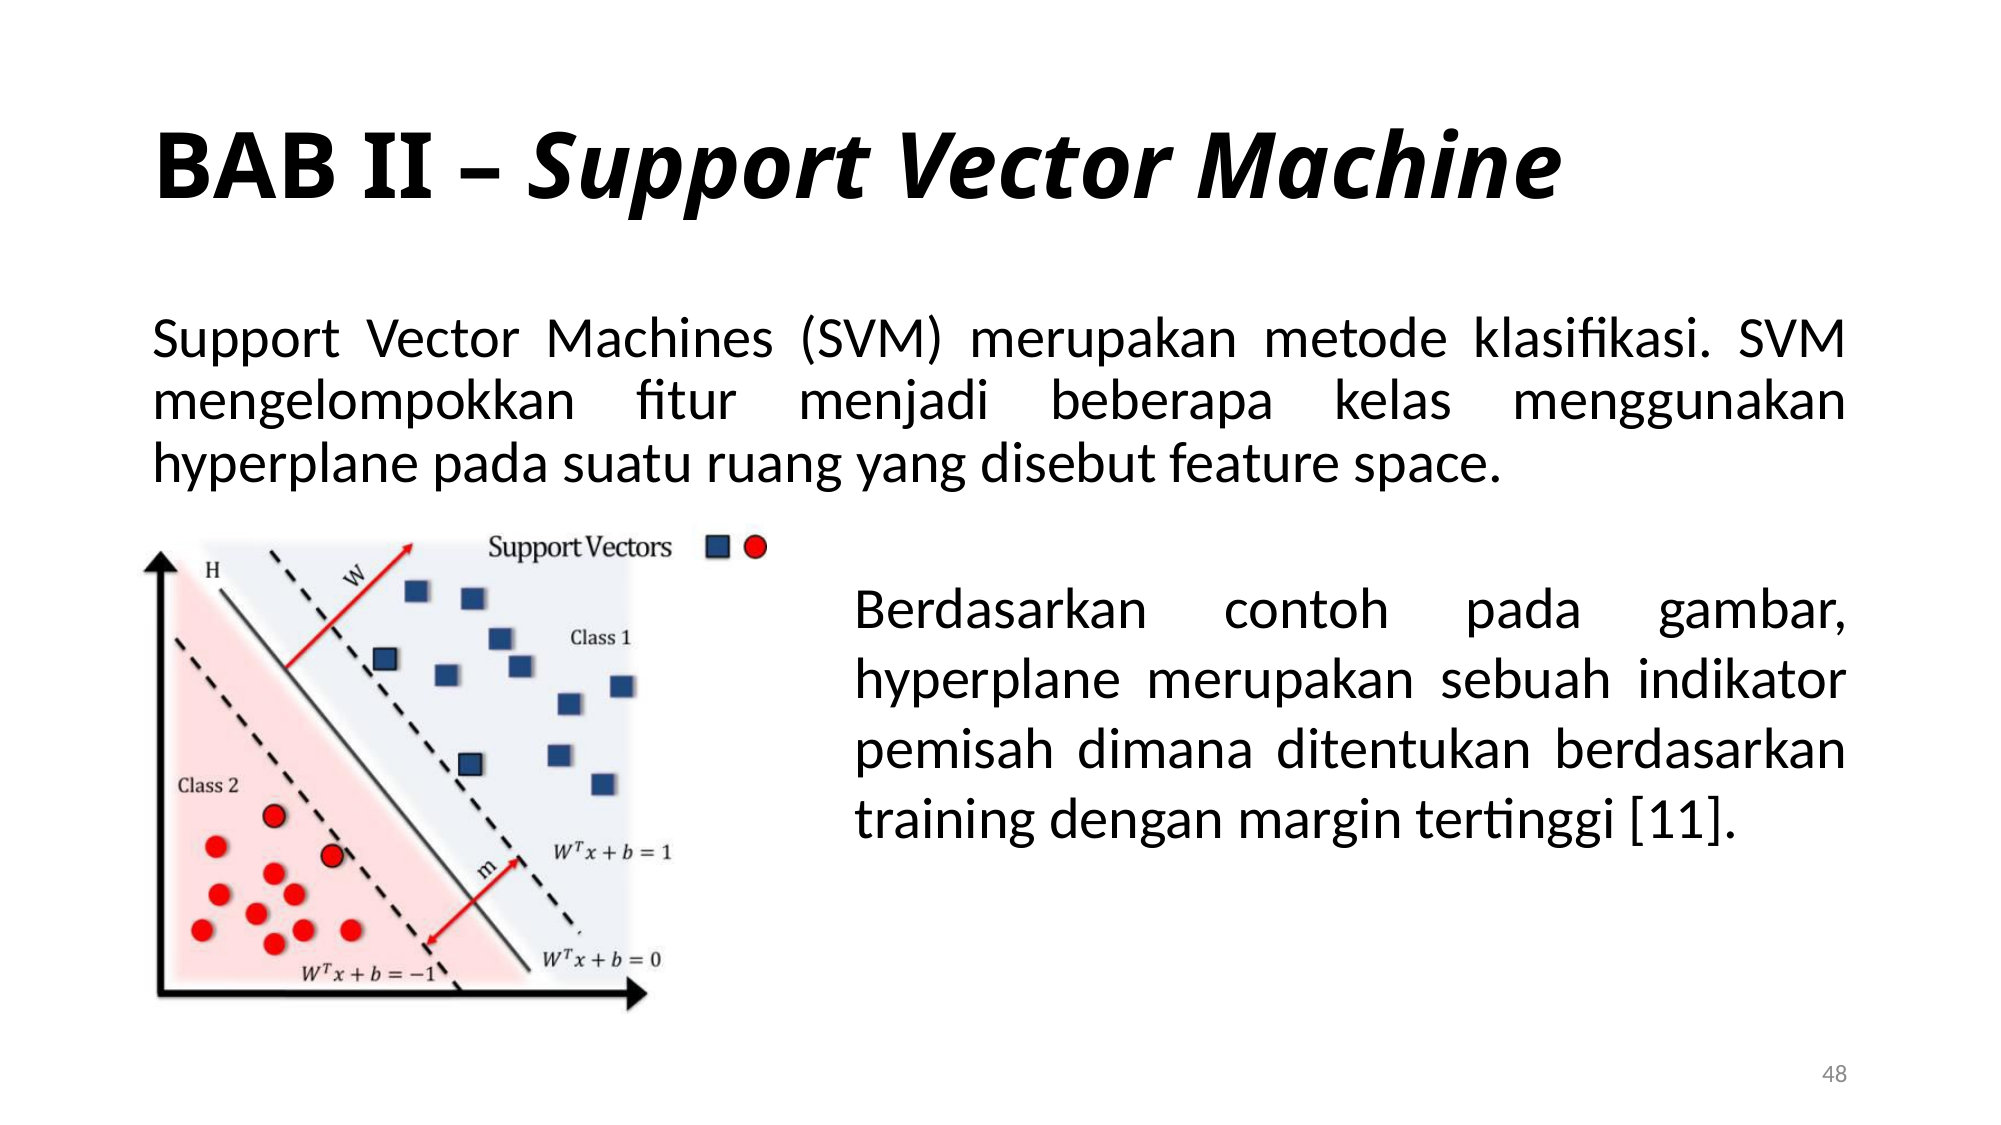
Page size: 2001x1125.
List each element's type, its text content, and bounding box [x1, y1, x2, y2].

text_box Support Vector Machines (SVM) merupakan metode klasifikasi. SVM mengelompokkan fitur menjadi beberapa kelas menggunakan hyperplane pada suatu ruang yang disebut feature space. [137, 299, 1863, 1014]
text_box Berdasarkan contoh pada gambar, hyperplane merupakan sebuah indikator pemisah dimana ditentukan berdasarkan training dengan margin tertinggi [11]. [840, 562, 1863, 858]
text_box 1 [1412, 1042, 1863, 1103]
picture [137, 506, 767, 1014]
text_box BAB II – Support Vector Machine [137, 59, 1863, 278]
